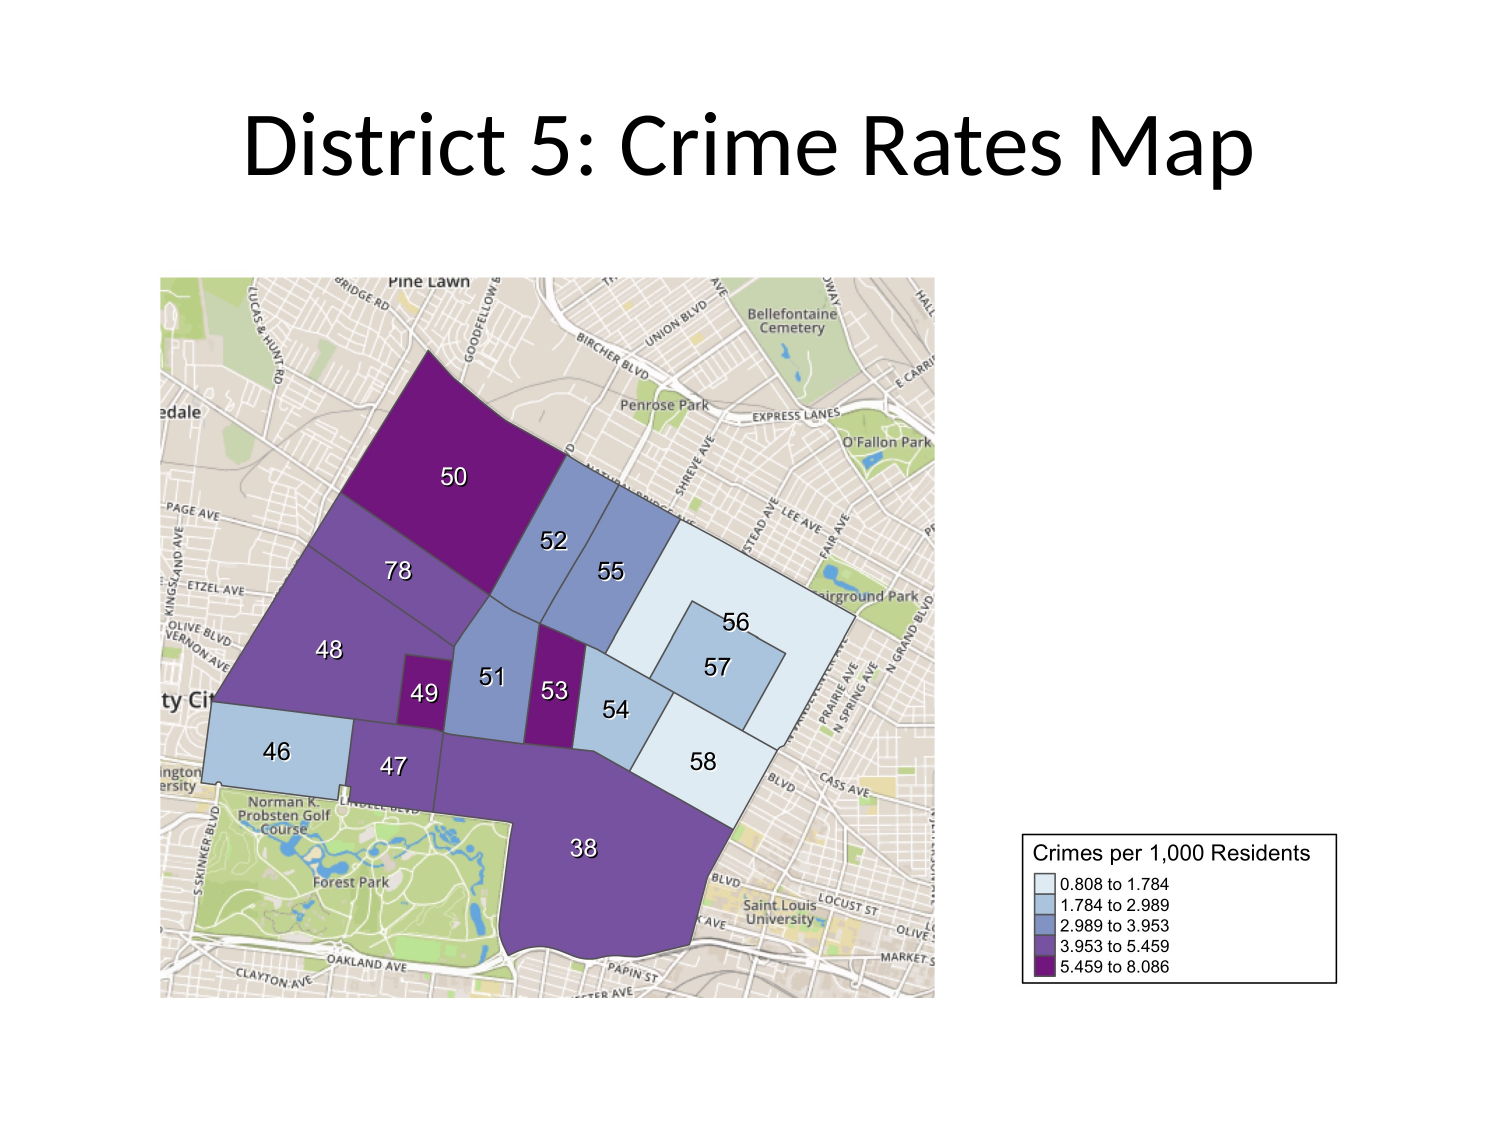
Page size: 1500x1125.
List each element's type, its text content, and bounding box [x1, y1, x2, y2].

title District 5: Crime Rates Map [75, 45, 1425, 233]
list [74, 262, 1426, 1013]
